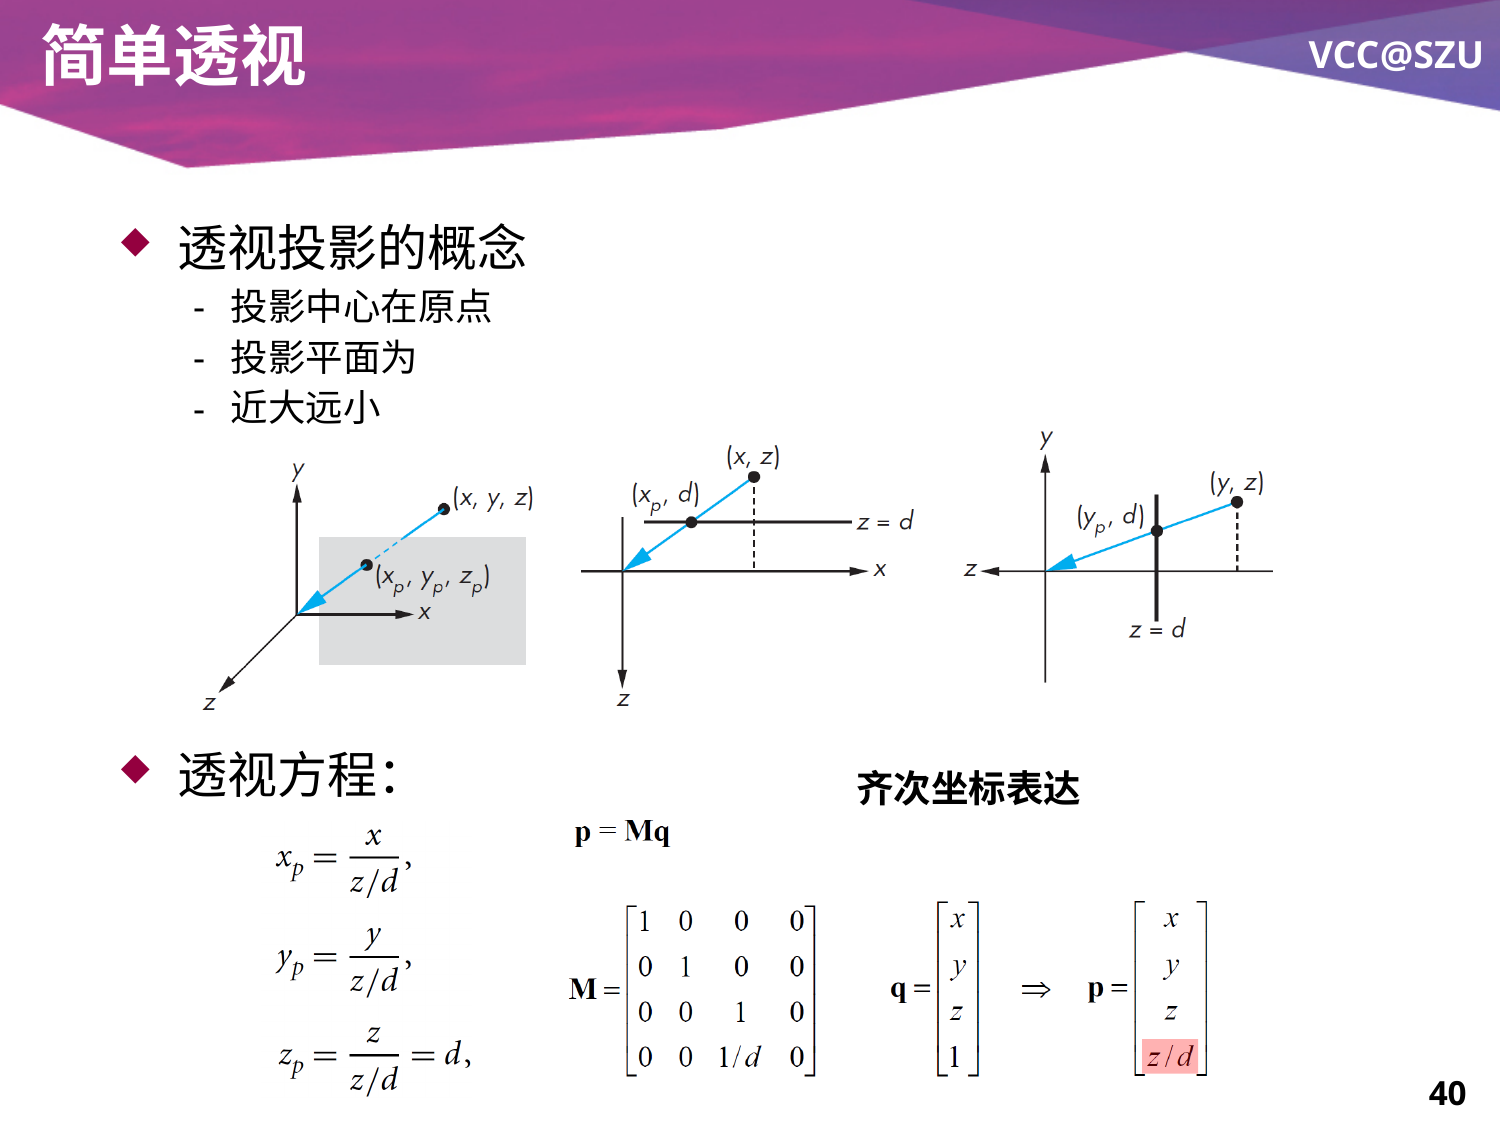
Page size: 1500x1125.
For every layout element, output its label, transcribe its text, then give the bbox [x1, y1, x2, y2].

slide_number 40 [1384, 1065, 1500, 1125]
text_box 齐次坐标表达 [841, 757, 1097, 817]
picture [0, 0, 1500, 1125]
title 简单透视 [25, 15, 1320, 104]
